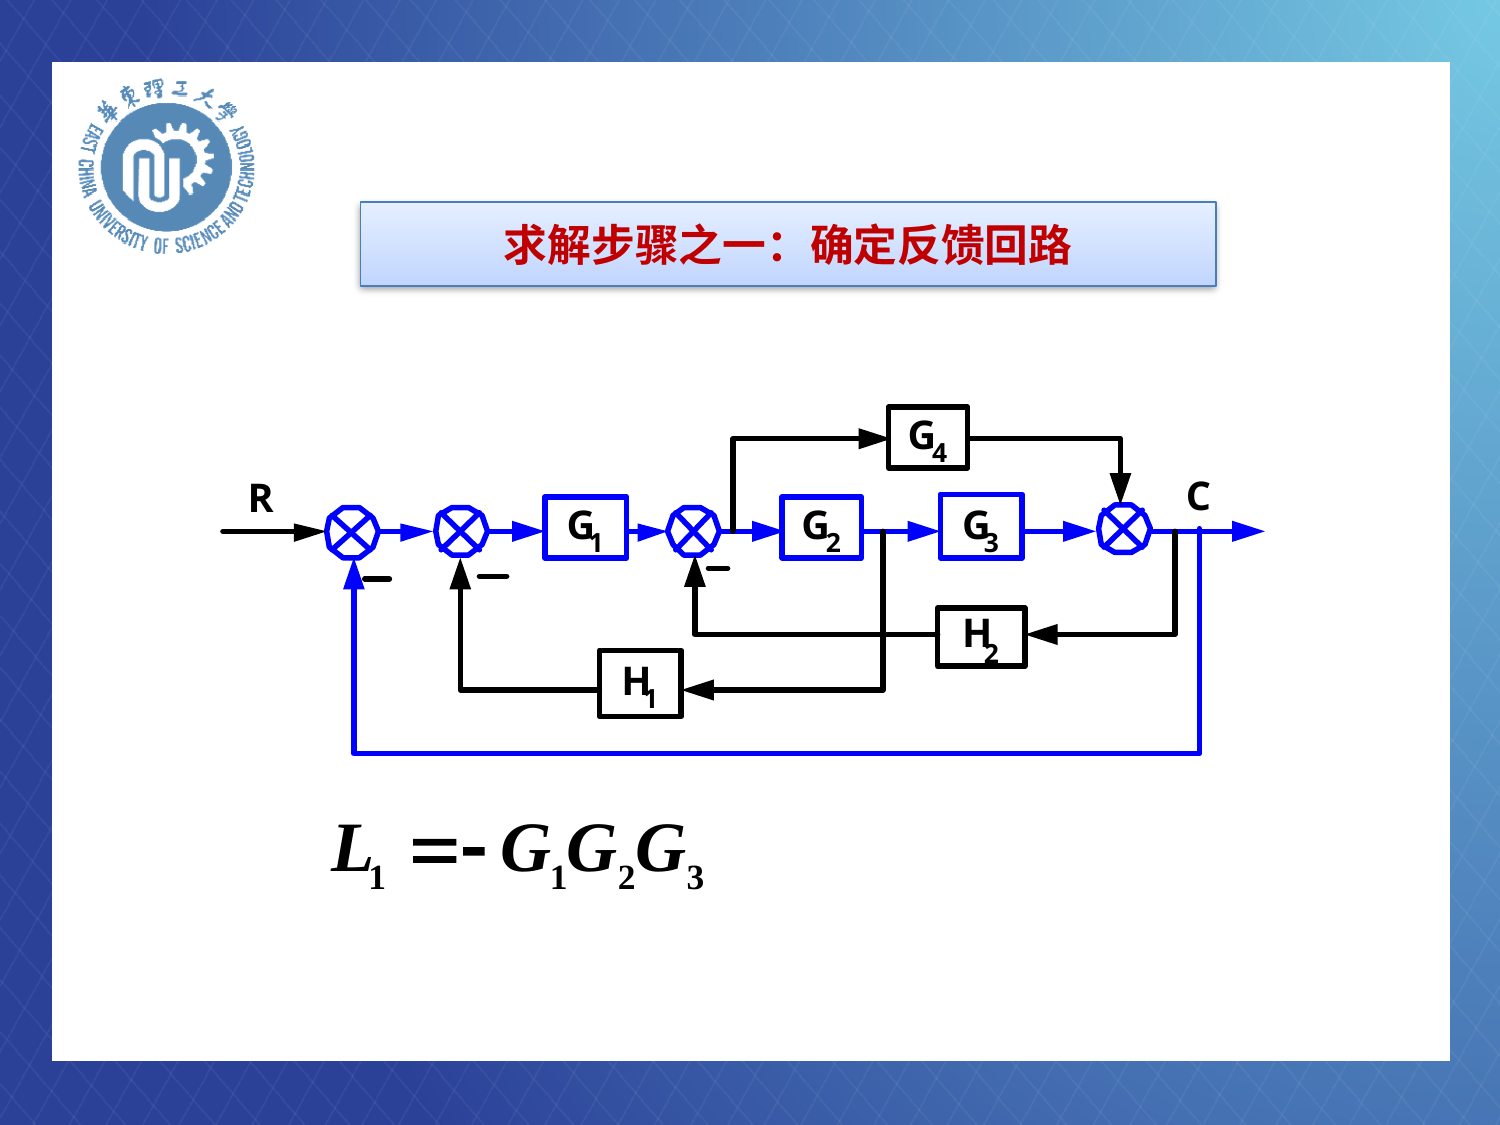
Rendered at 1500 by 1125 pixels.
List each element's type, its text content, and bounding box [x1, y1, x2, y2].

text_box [187, 393, 1313, 799]
title 求解步骤之一：确定反馈回路 [360, 201, 1217, 287]
picture [0, 0, 1500, 1125]
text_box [318, 805, 713, 903]
